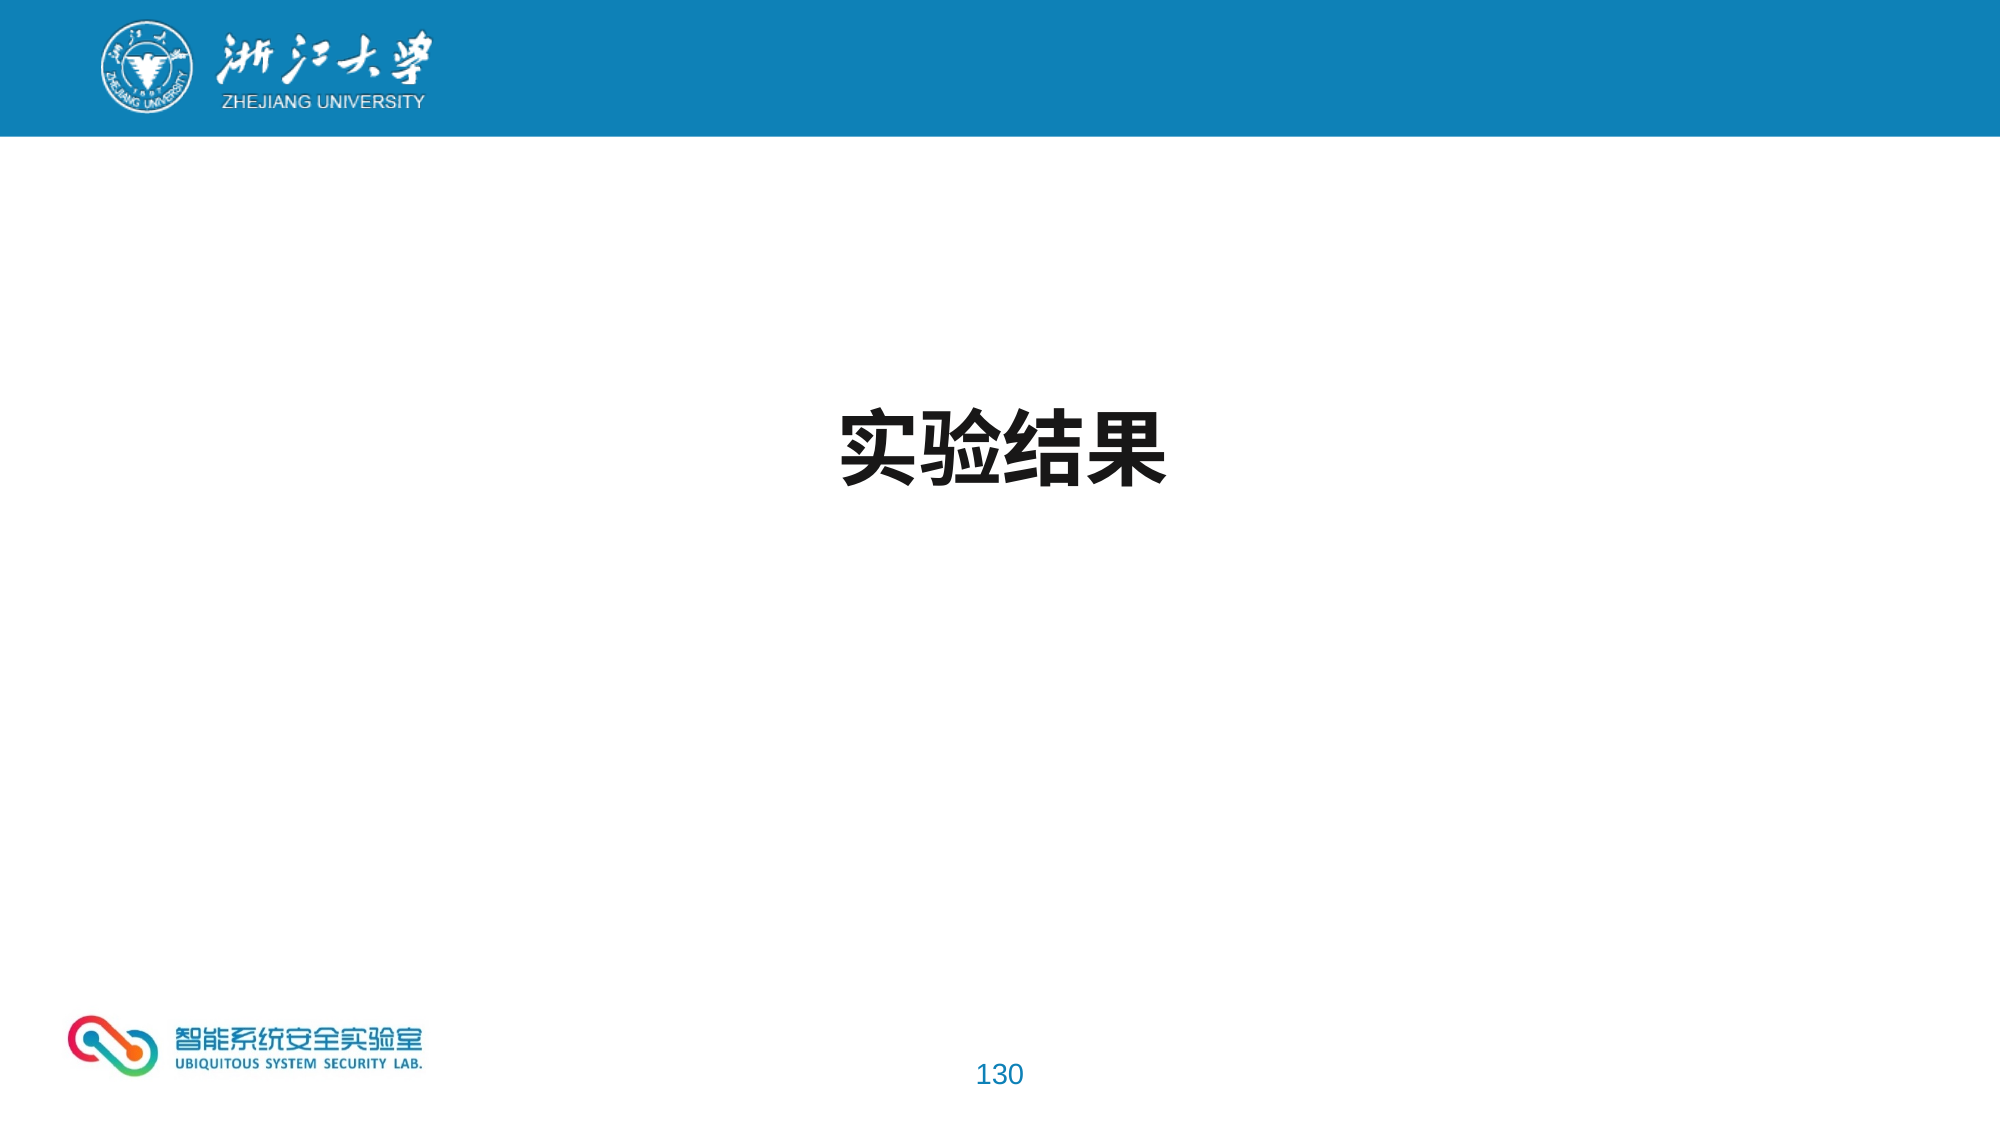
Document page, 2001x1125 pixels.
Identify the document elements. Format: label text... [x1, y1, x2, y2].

picture [368, 66, 380, 77]
picture [317, 95, 425, 108]
picture [216, 32, 274, 84]
picture [312, 40, 330, 66]
picture [338, 33, 377, 74]
picture [222, 95, 312, 108]
picture [102, 21, 193, 114]
picture [50, 997, 447, 1093]
picture [281, 33, 307, 84]
text_box 实验结果 [186, 389, 1819, 504]
picture [391, 30, 432, 84]
